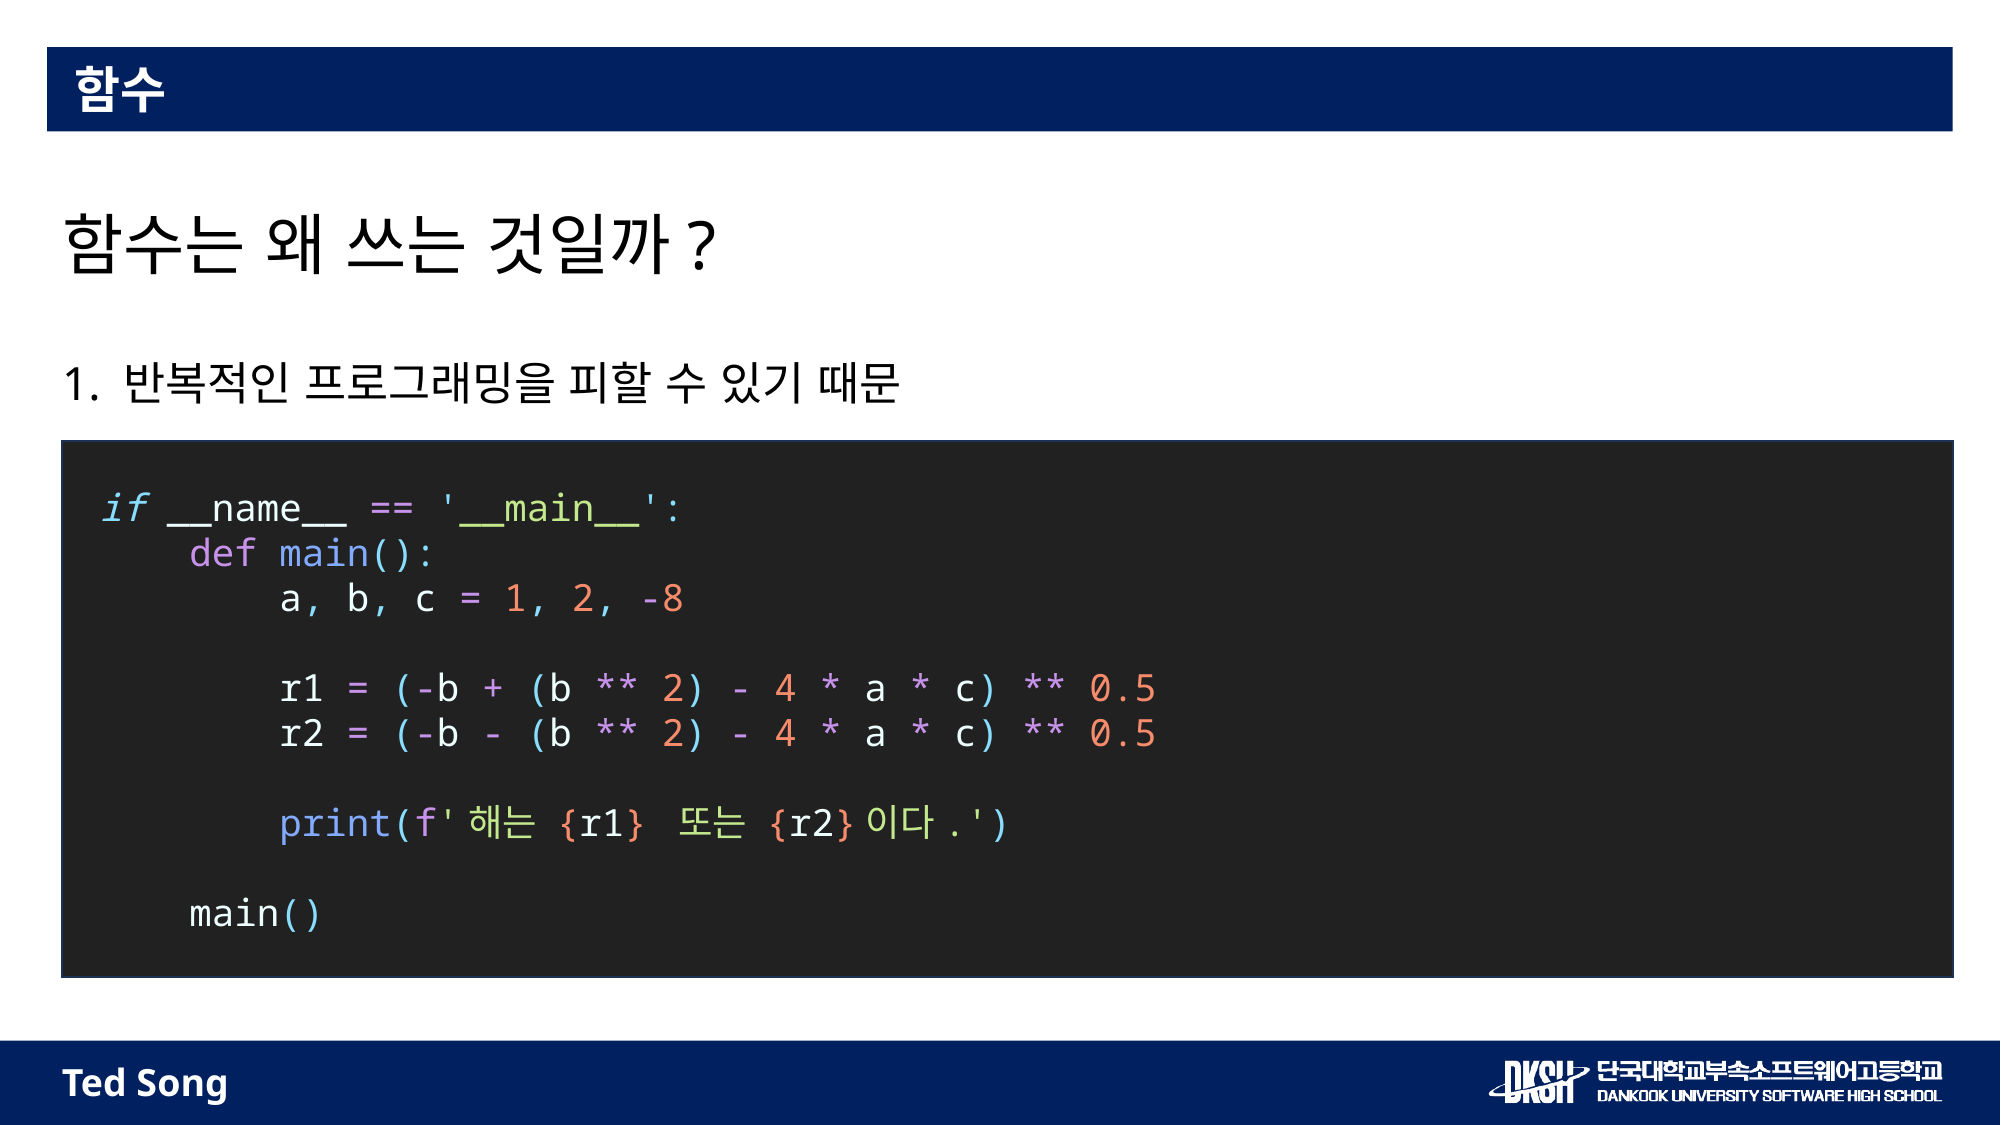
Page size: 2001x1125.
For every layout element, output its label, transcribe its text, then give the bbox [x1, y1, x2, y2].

text_box 함수 [59, 51, 182, 127]
text_box [61, 440, 1954, 978]
text_box if __name__ == '__main__': def main(): a, b, c = 1, 2, -8 r1 = (-b + (b ** 2) - 4 * a * c) ** 0.5 r2 = (-b - (b ** 2) - 4 * a * c) ** 0.5 print(f'해는 {r1} 또는 {r2}이다.') main() [84, 476, 1916, 942]
text_box 함수는 왜 쓰는 것일까? 1. 반복적인 프로그래밍을 피할 수 있기 때문 [47, 195, 1953, 418]
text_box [0, 1040, 2000, 1125]
text_box [46, 46, 1954, 132]
